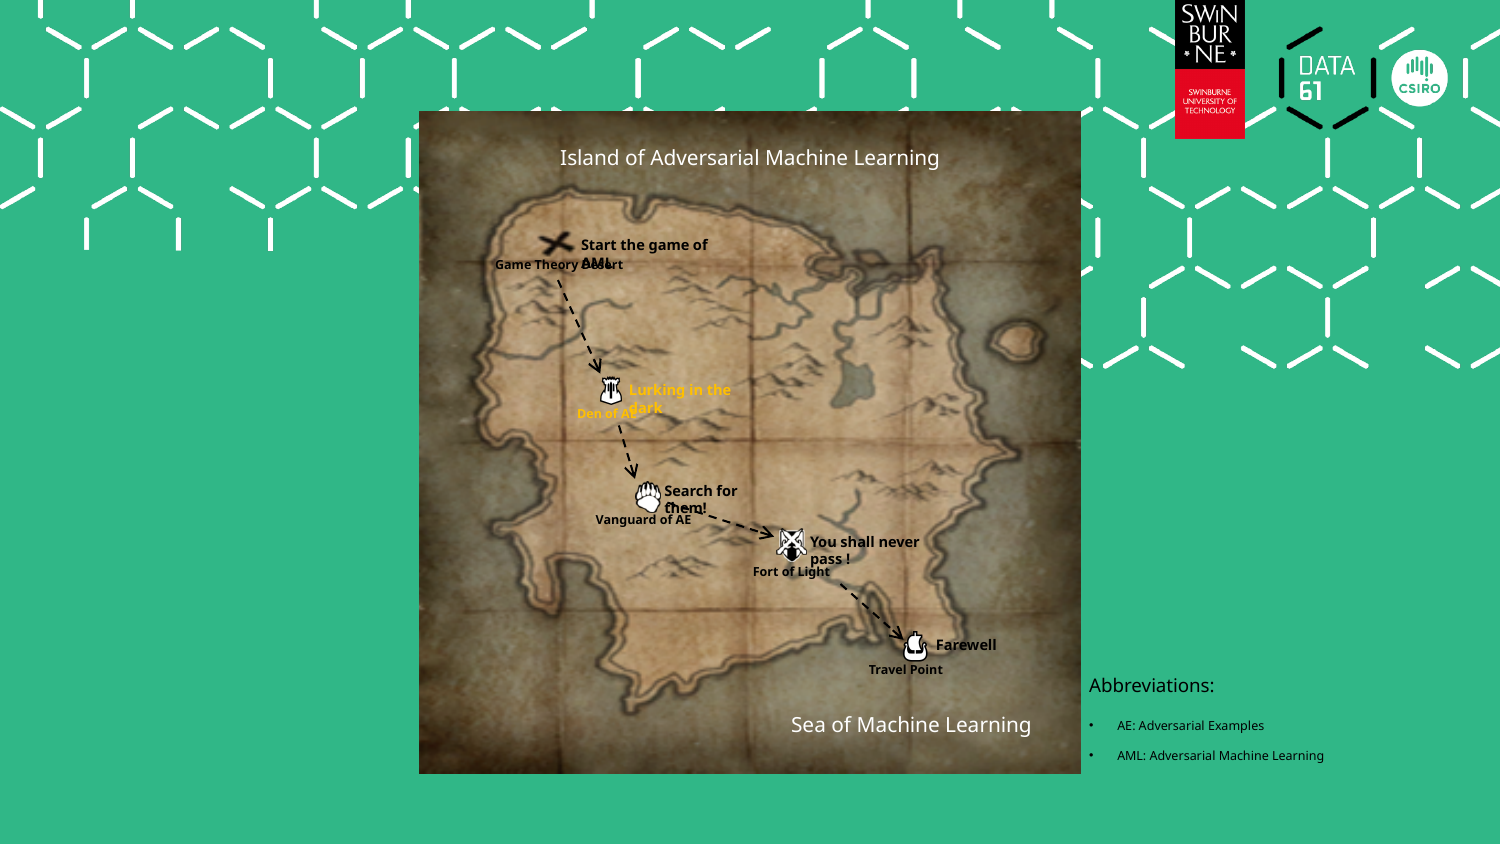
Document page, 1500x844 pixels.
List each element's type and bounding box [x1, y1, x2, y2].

text_box [418, 111, 1413, 774]
picture [0, 0, 1500, 375]
